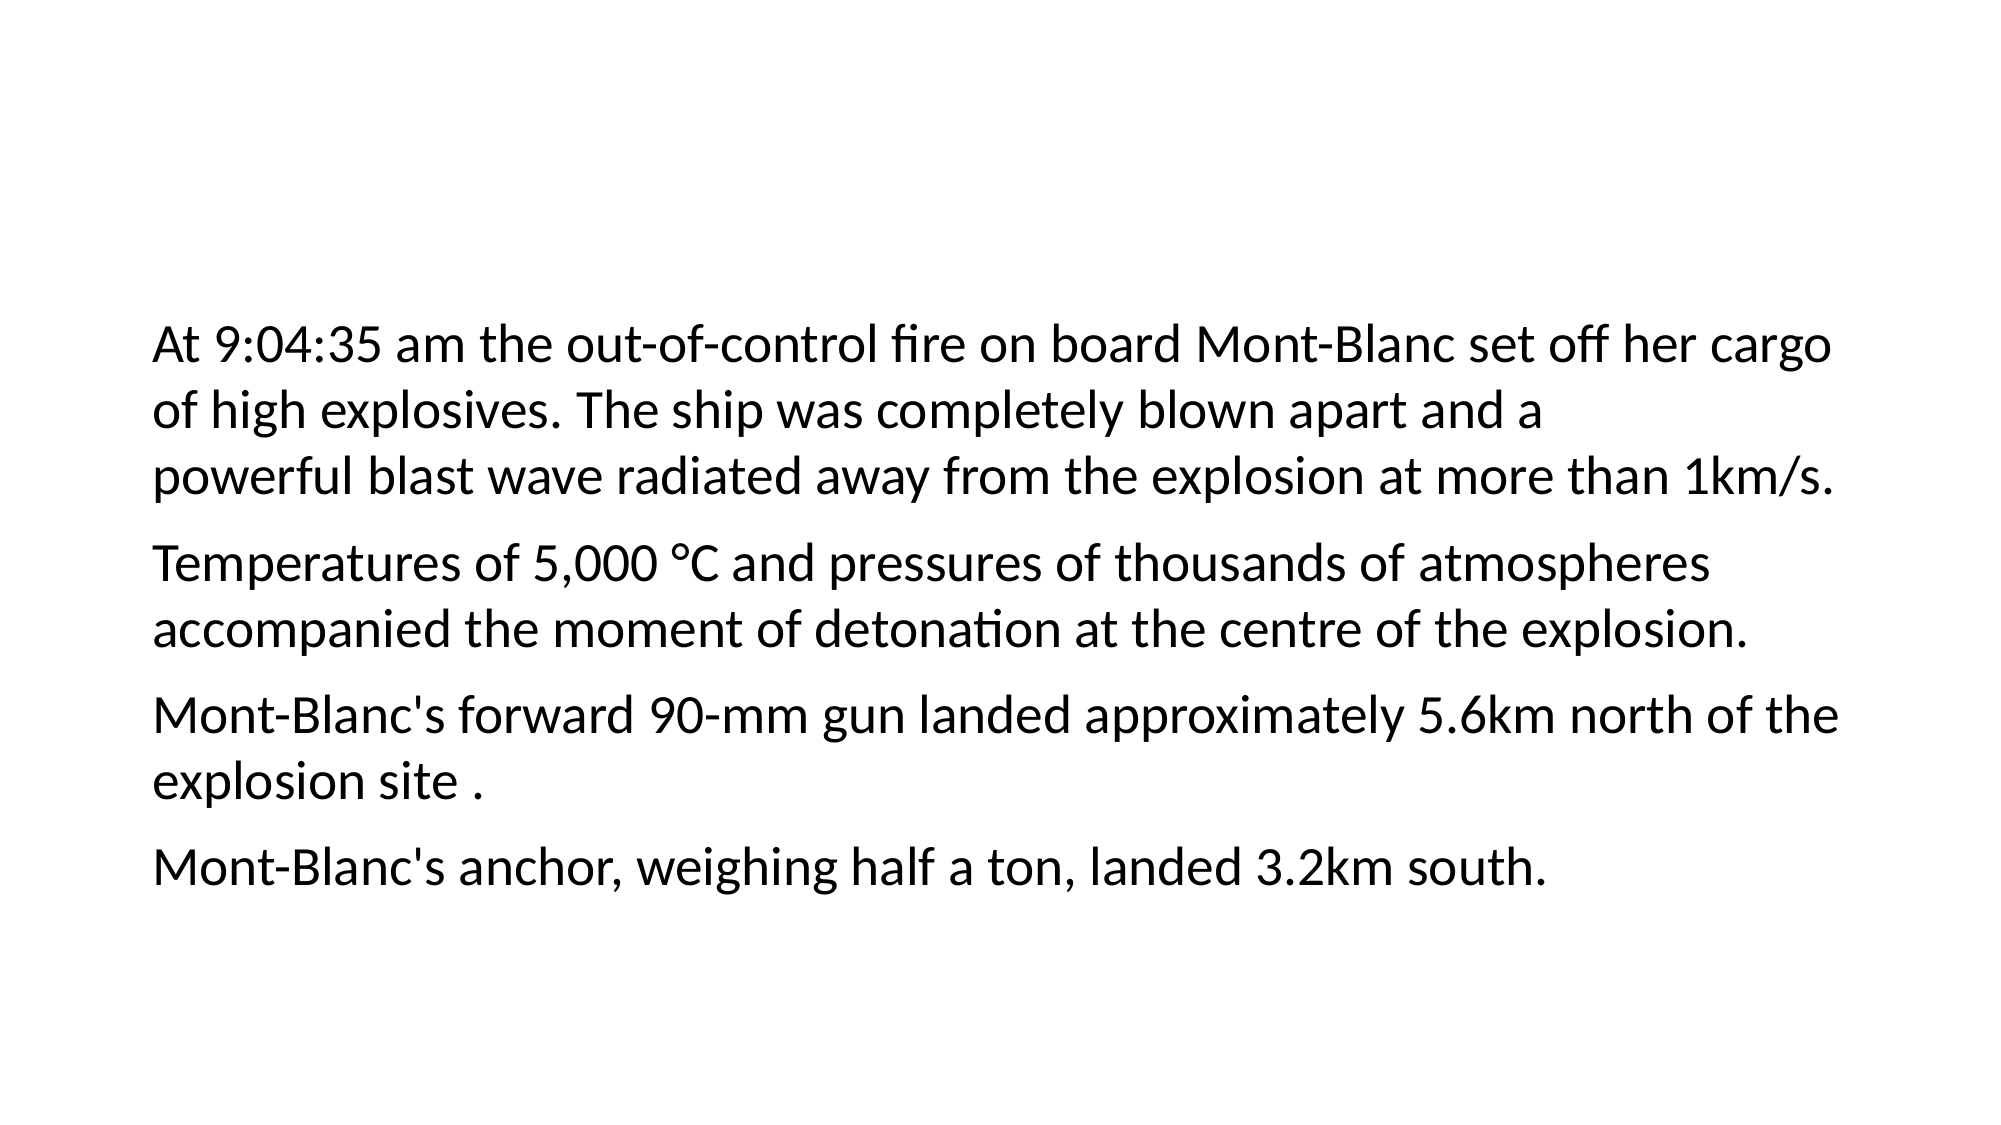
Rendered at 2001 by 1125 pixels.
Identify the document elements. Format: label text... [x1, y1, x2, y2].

list At 9:04:35 am the out-of-control fire on board Mont-Blanc set off her cargo of high explosives. The ship was completely blown apart and a powerful blast wave radiated away from the explosion at more than 1km/s. Temperatures of 5,000 °C and pressures of thousands of atmospheres accompanied the moment of detonation at the centre of the explosion. Mont-Blanc's forward 90-mm gun landed approximately 5.6km north of the explosion site . Mont-Blanc's anchor, weighing half a ton, landed 3.2km south. [137, 299, 1863, 1014]
